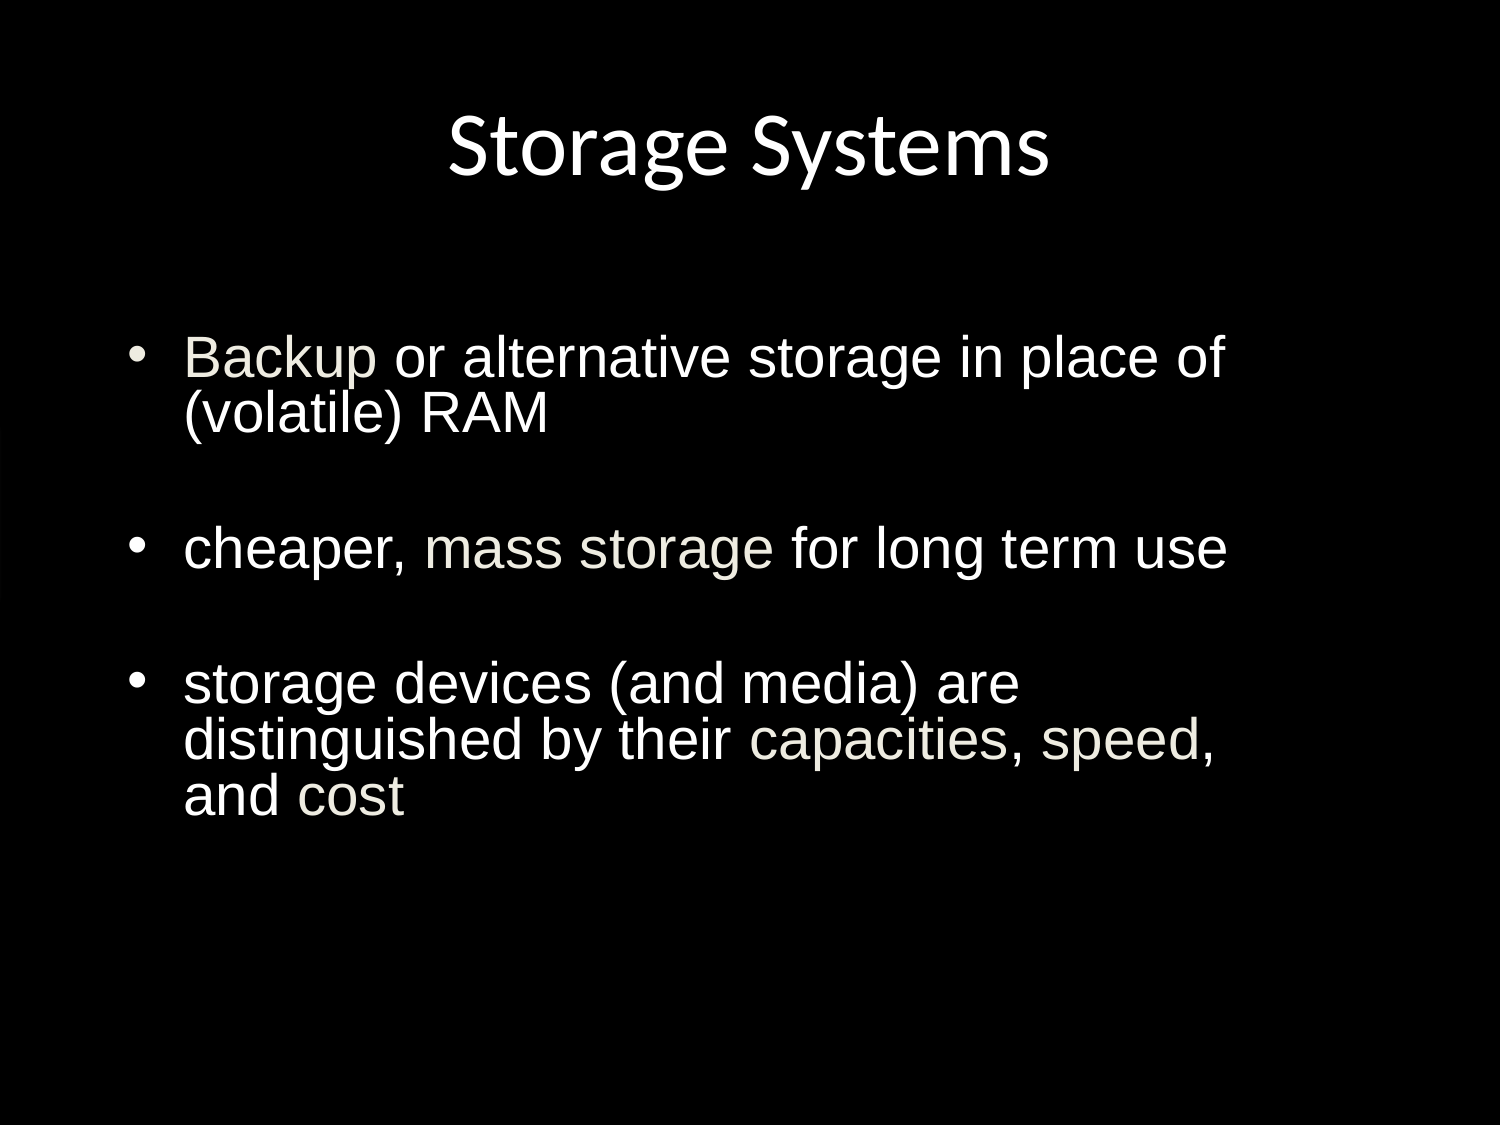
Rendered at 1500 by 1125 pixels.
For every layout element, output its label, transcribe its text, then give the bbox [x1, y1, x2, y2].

title Storage Systems [75, 45, 1425, 233]
list Backup or alternative storage in place of (volatile) RAM cheaper, mass storage for long term use storage devices (and media) are distinguished by their capacities, speed, and cost [112, 324, 1263, 863]
